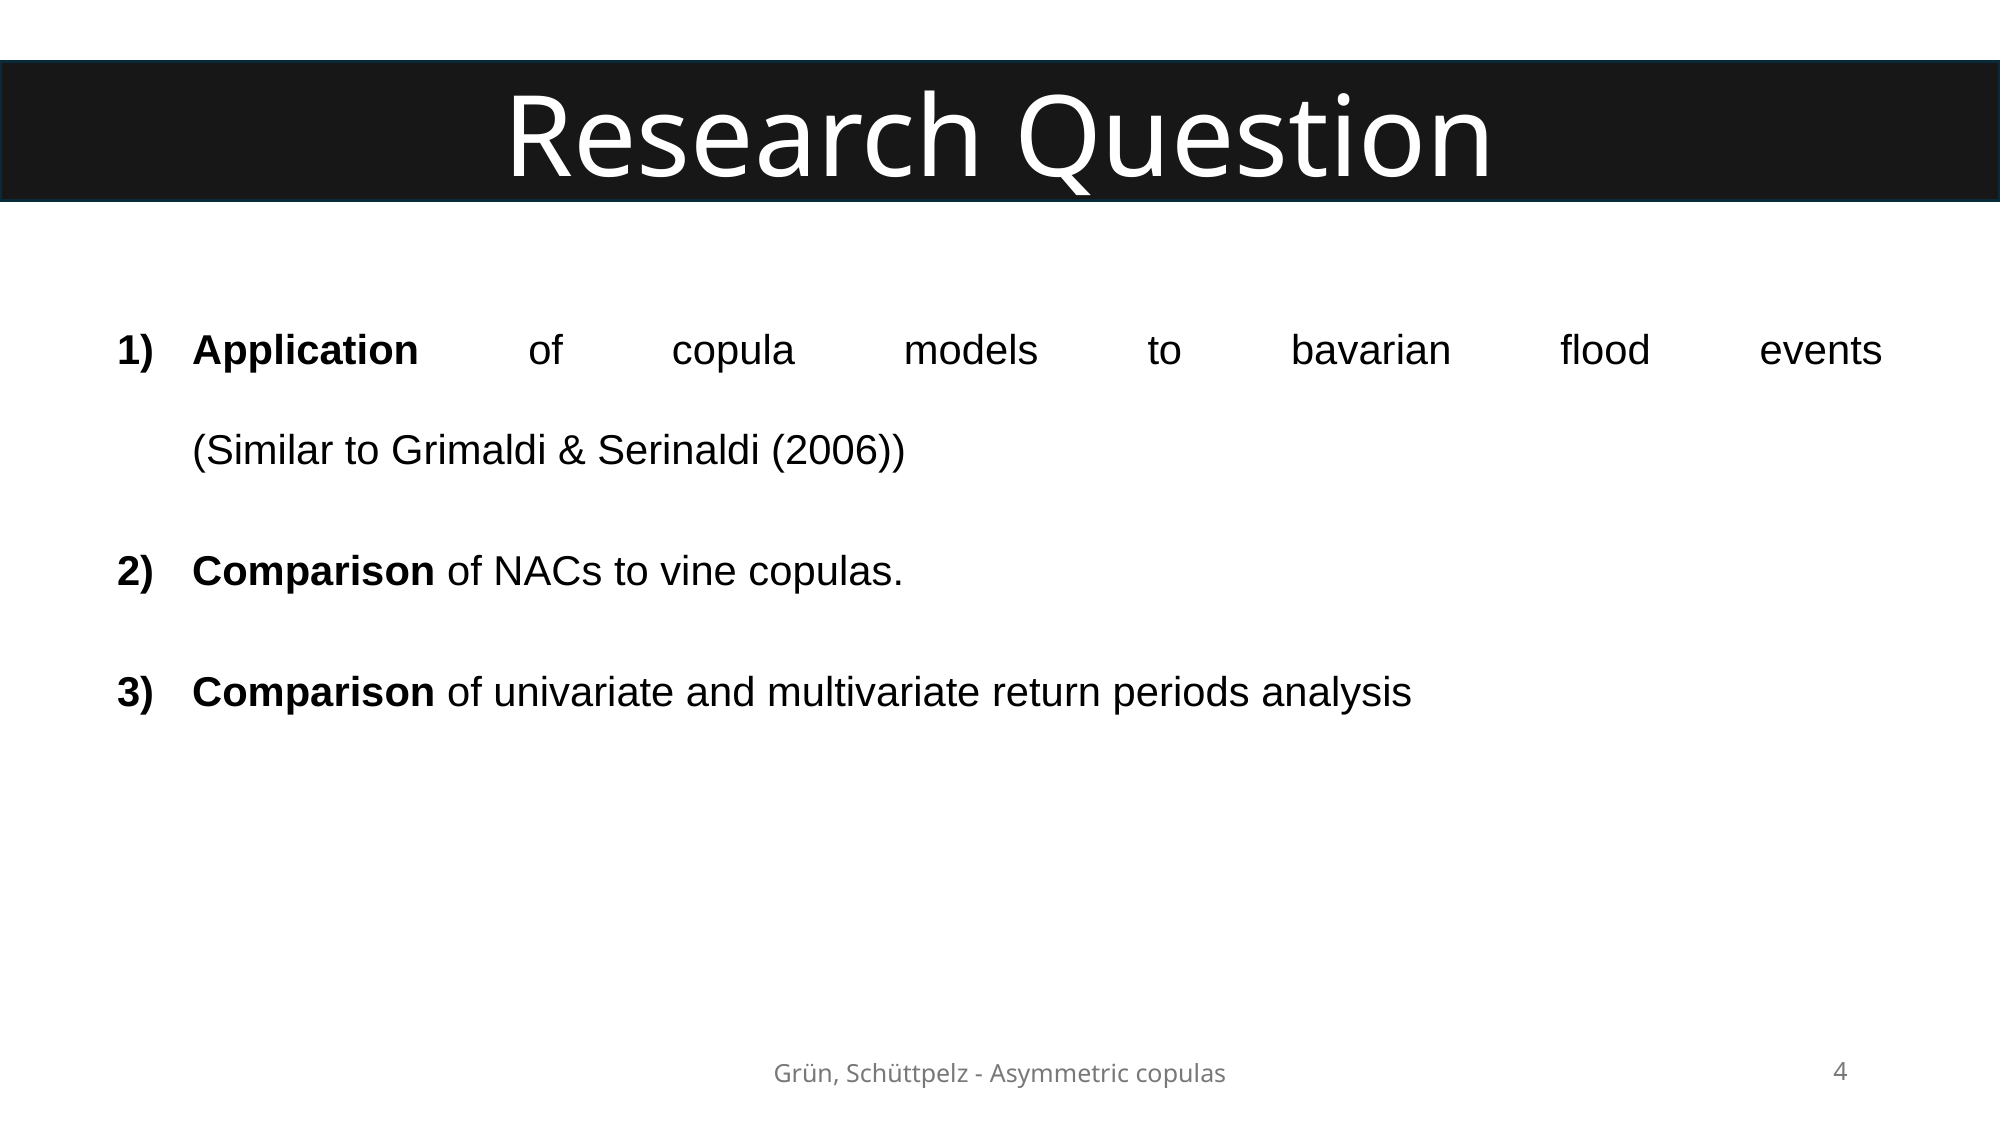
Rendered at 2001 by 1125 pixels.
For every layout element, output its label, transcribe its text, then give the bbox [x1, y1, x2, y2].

footer Grün, Schüttpelz - Asymmetric copulas [662, 1042, 1338, 1103]
text_box Application of copula models to bavarian flood events (Similar to Grimaldi & Serinaldi (2006)) Comparison of NACs to vine copulas. Comparison of univariate and multivariate return periods analysis [102, 264, 1898, 979]
text_box Research Question [0, 60, 2000, 202]
slide_number 4 [1412, 1042, 1863, 1103]
